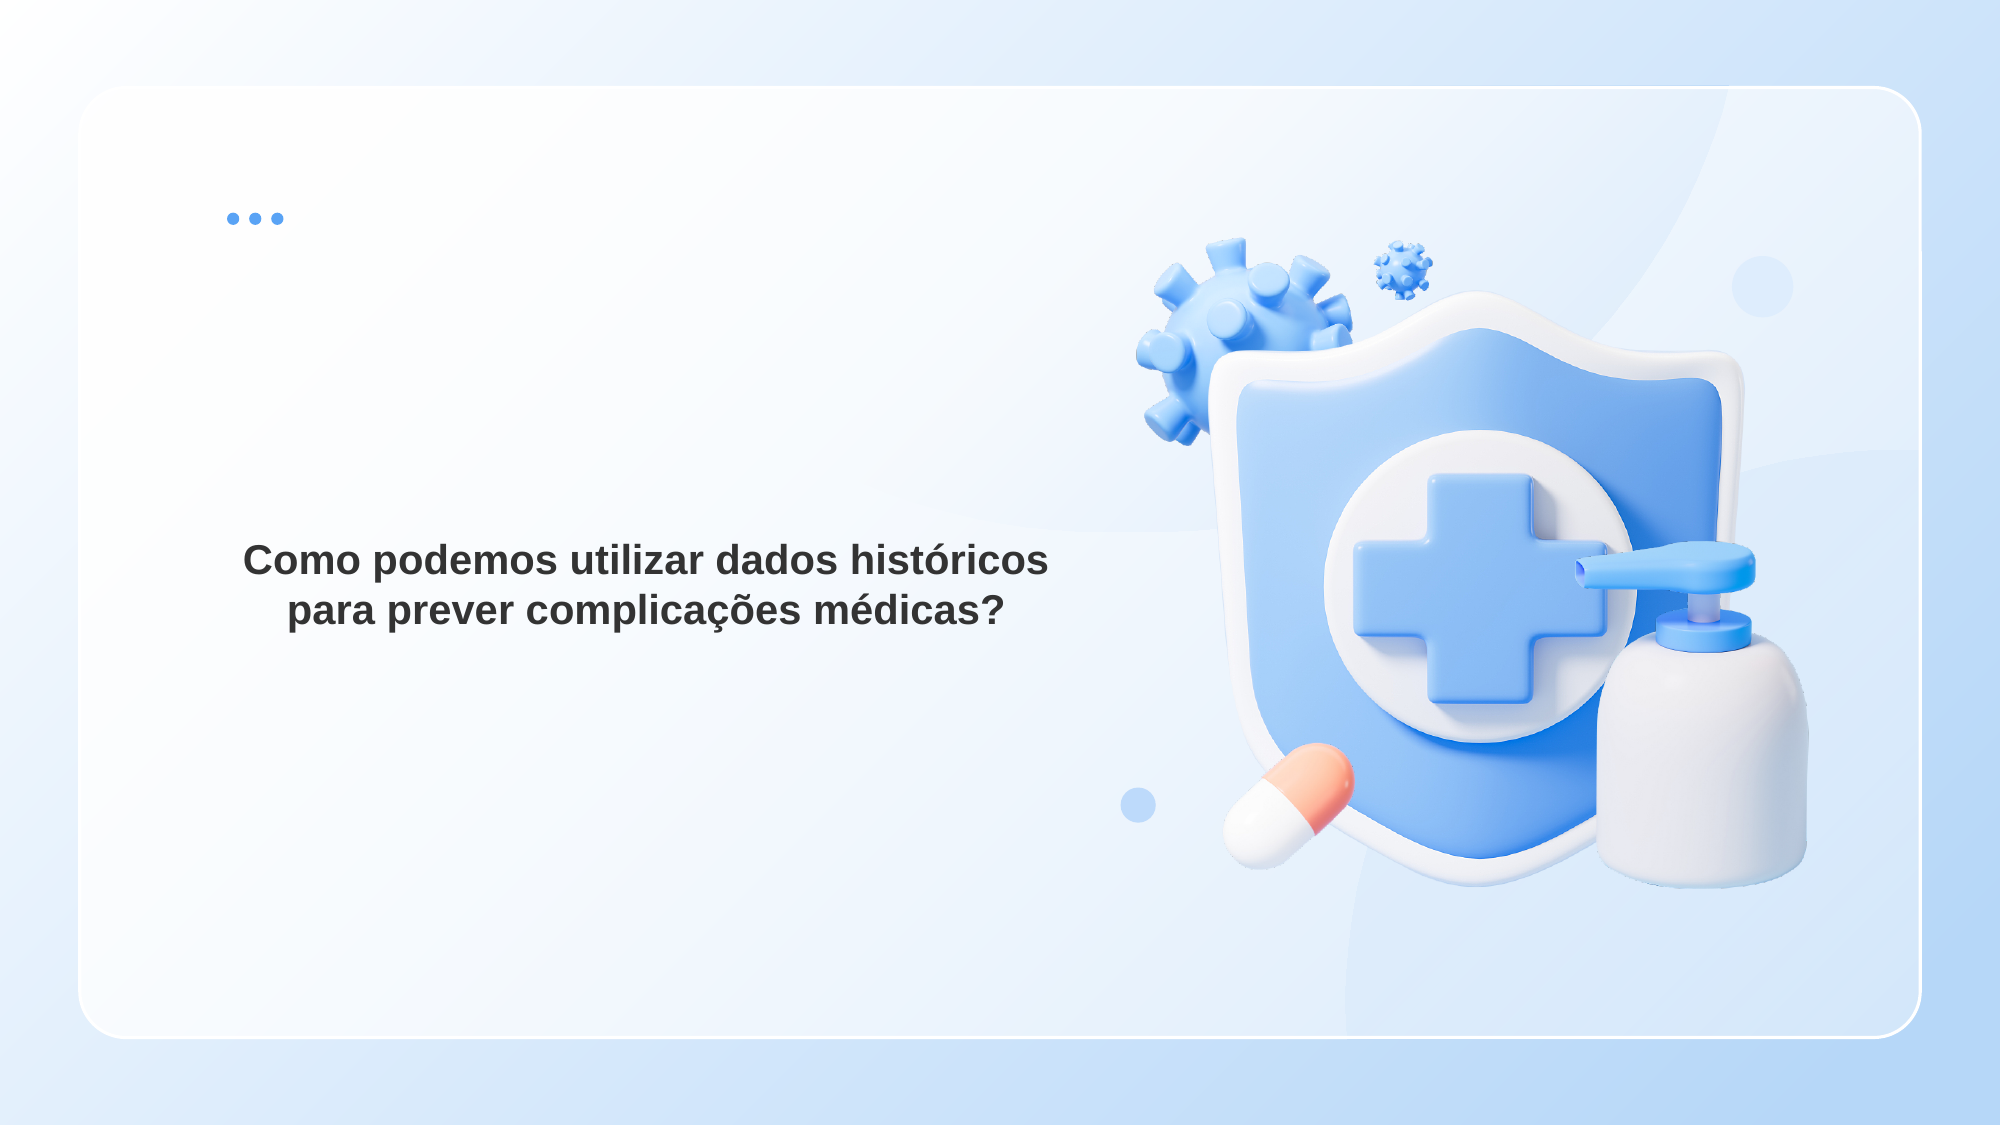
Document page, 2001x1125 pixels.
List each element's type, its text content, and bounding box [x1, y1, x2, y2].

title Como podemos utilizar dados históricos para prever complicações médicas? [222, 274, 1070, 634]
picture [1115, 191, 1829, 979]
